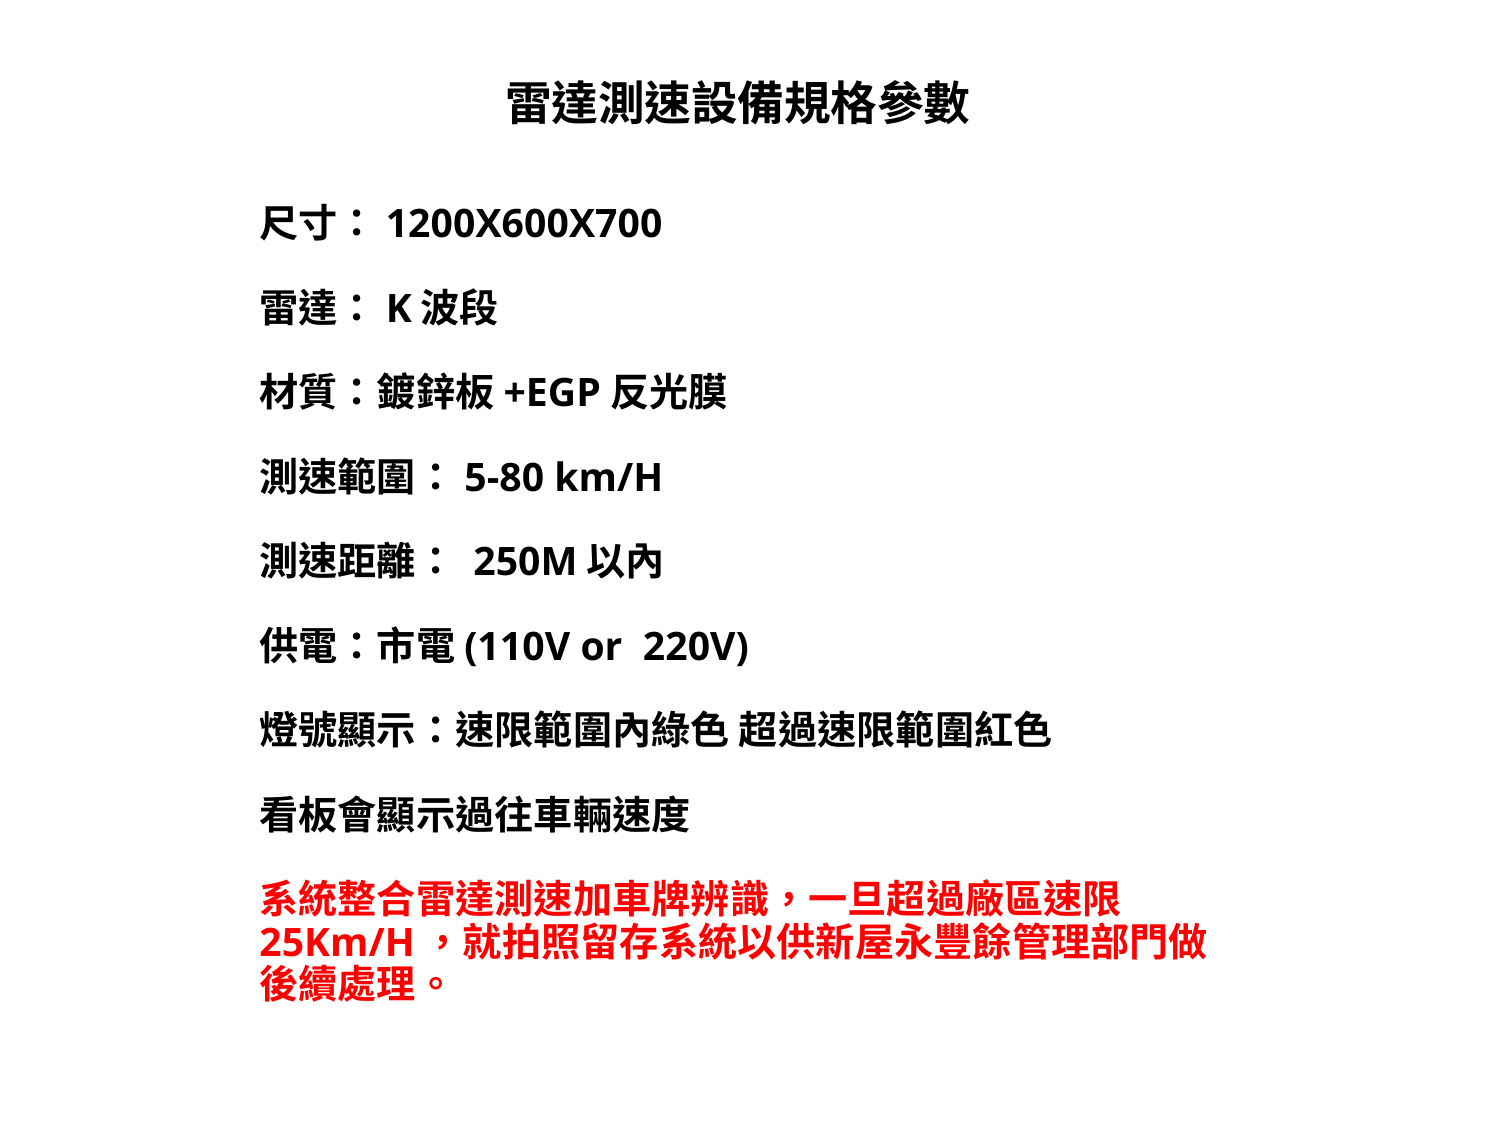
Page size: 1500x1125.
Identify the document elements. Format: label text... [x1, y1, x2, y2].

title 雷達測速設備規格參數 [490, 42, 1074, 139]
text_box 尺寸：1200X600X700 雷達：K波段 材質：鍍鋅板+EGP反光膜 測速範圍：5-80 km/H 測速距離： 250M以內 供電：市電(110V or 220V) 燈號顯示：速限範圍內綠色 超過速限範圍紅色 看板會顯示過往車輛速度 系統整合雷達測速加車牌辨識，一旦超過廠區速限25Km/H，就拍照留存系統以供新屋永豐餘管理部門做後續處理。 [244, 196, 1225, 1024]
